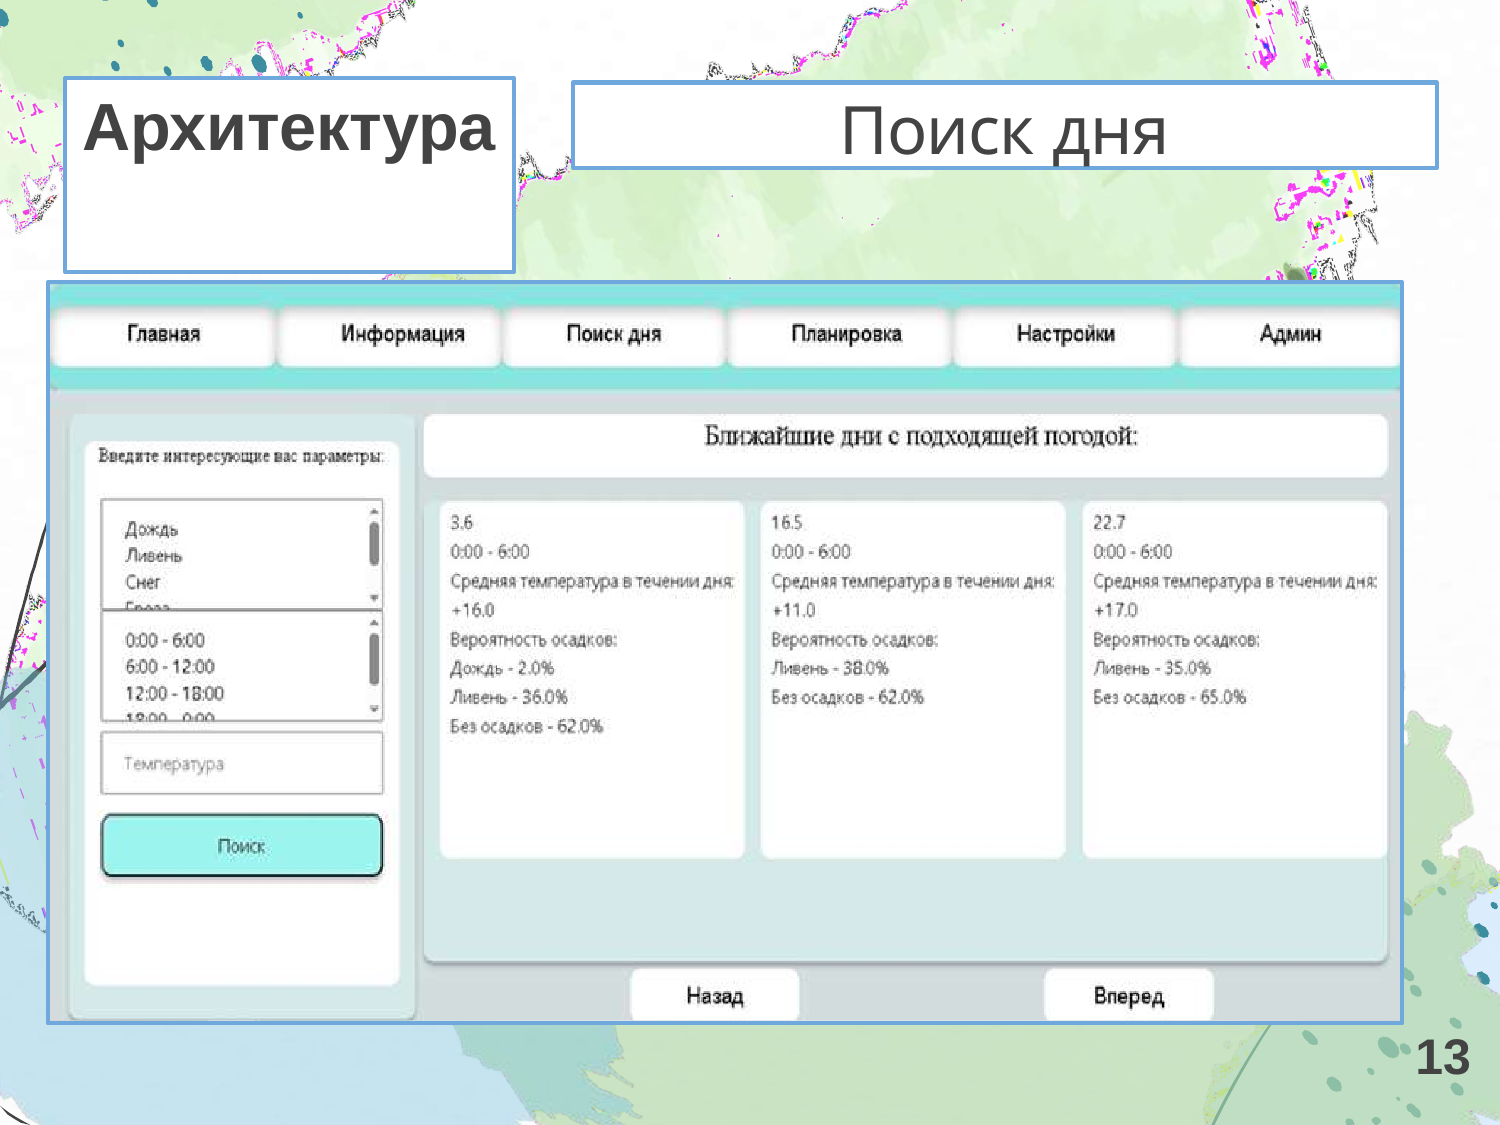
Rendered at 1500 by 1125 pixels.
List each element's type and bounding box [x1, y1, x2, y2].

text_box [0, 0, 1500, 1125]
